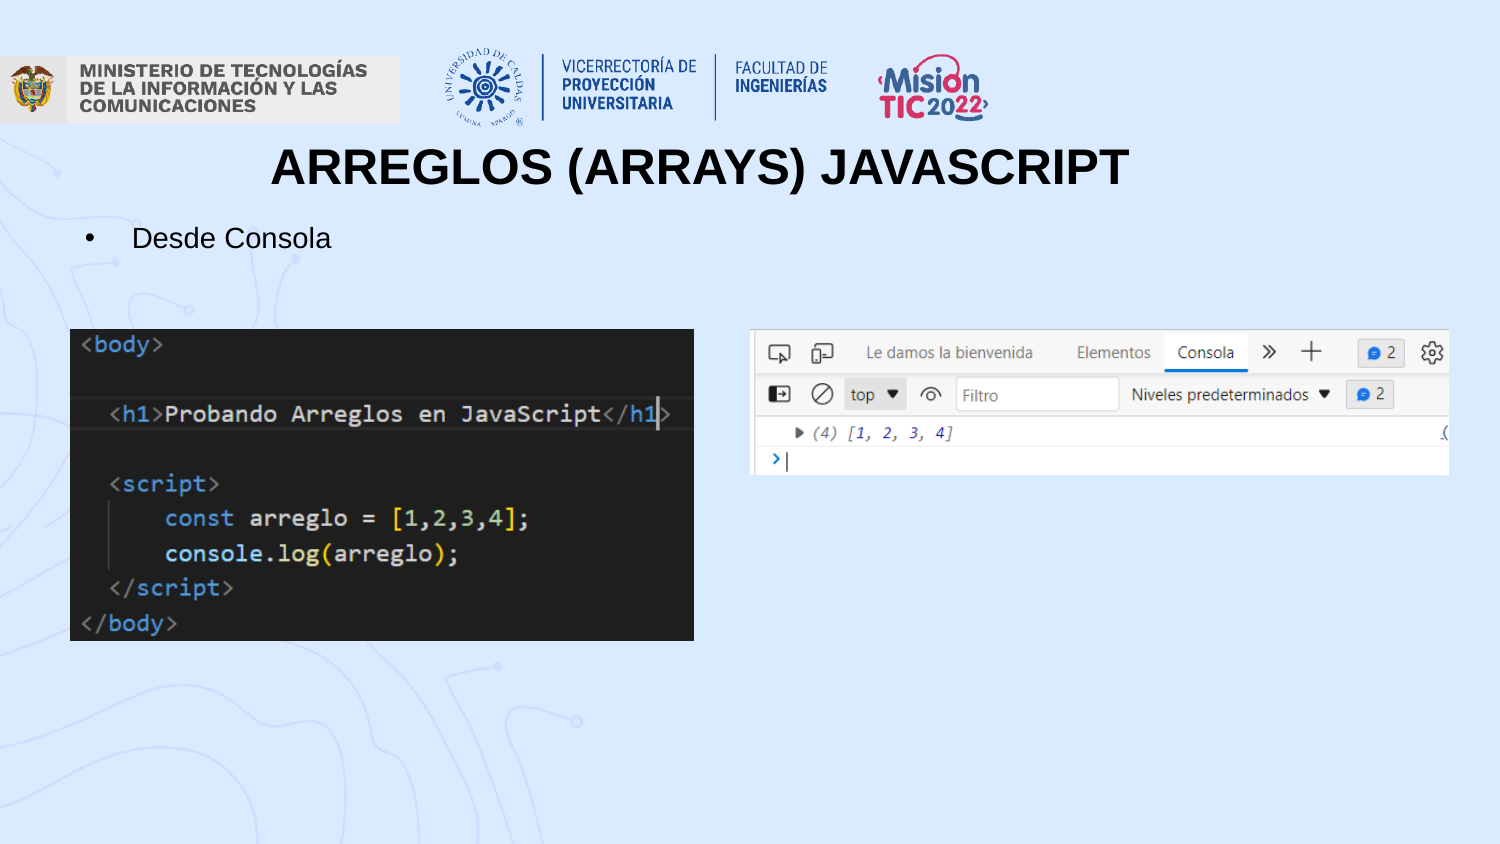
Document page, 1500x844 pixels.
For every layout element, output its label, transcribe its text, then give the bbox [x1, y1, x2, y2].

text_box Desde Consola [70, 212, 1368, 262]
picture [0, 0, 1500, 844]
text_box ARREGLOS (ARRAYS) JAVASCRIPT [198, 127, 1202, 202]
